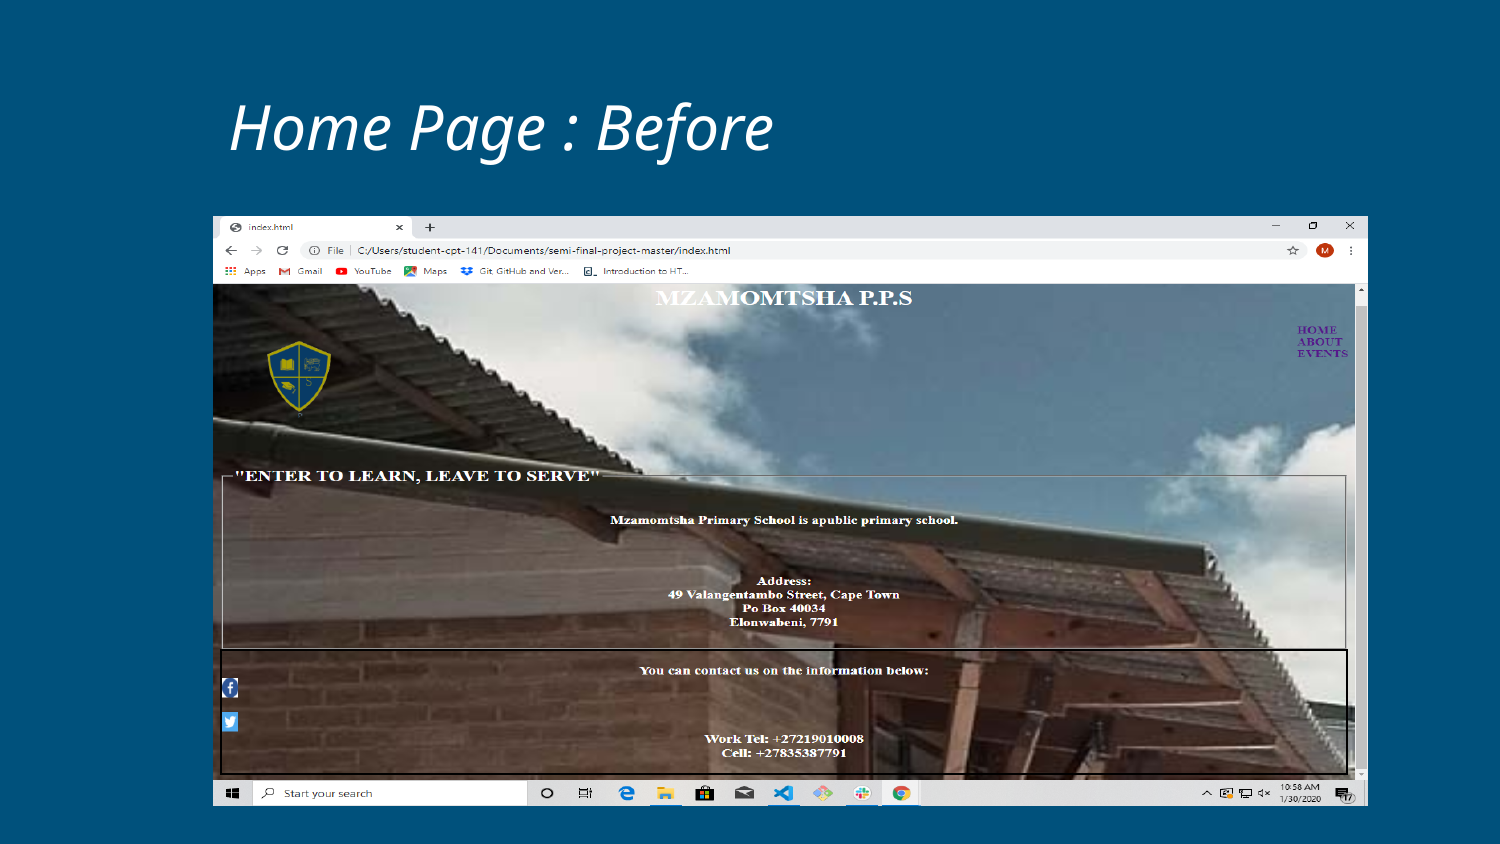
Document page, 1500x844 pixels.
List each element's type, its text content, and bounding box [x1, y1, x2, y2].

picture [214, 217, 1367, 805]
title Home Page : Before [213, 98, 1368, 179]
